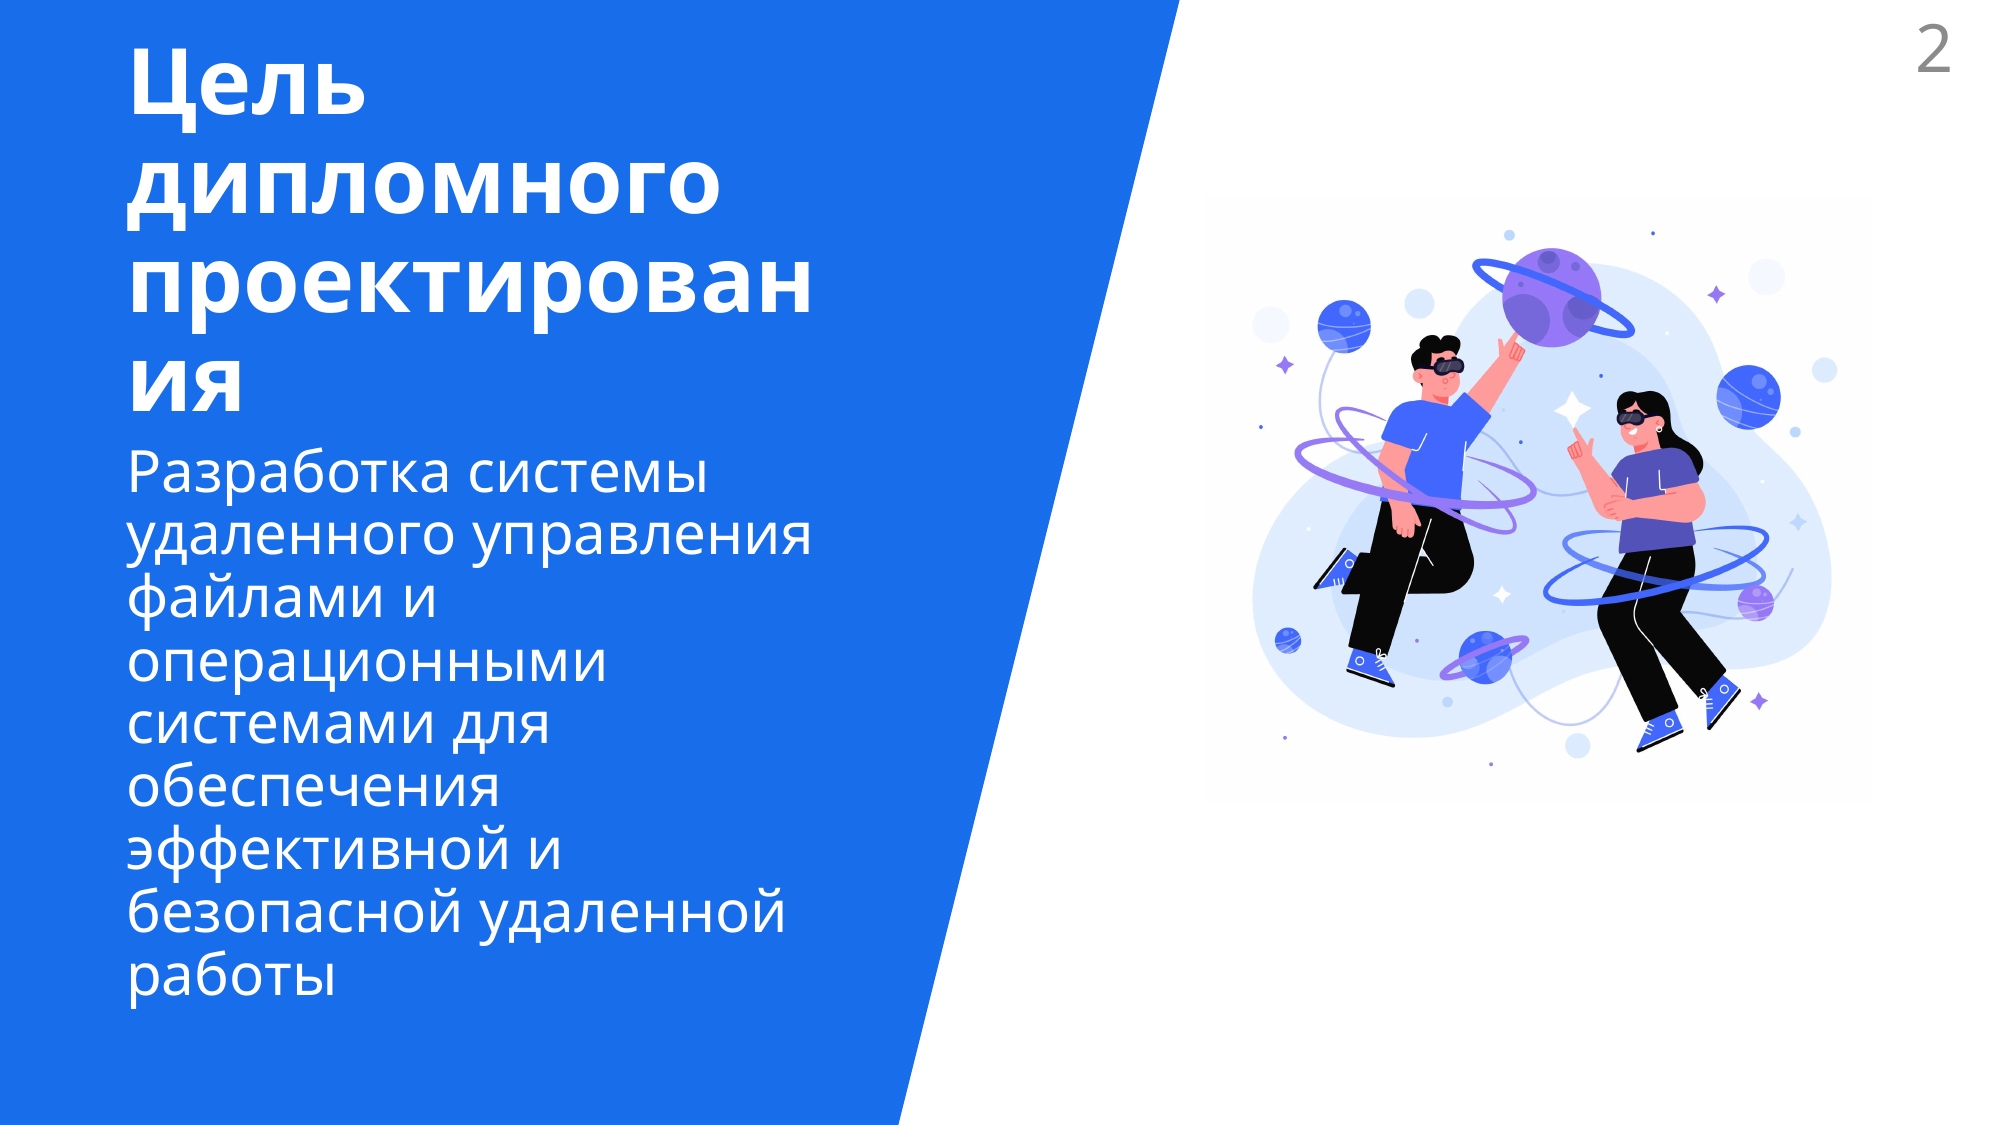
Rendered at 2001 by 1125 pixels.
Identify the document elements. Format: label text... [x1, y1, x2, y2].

title Цель дипломного проектирования [111, 90, 889, 378]
text_box [0, 0, 1181, 1125]
text_box Разработка системы удаленного управления файлами и операционными системами для обеспечения эффективной и безопасной удаленной работы [111, 434, 869, 1005]
slide_number 2 [1890, 21, 1969, 81]
picture [1204, 195, 1873, 804]
